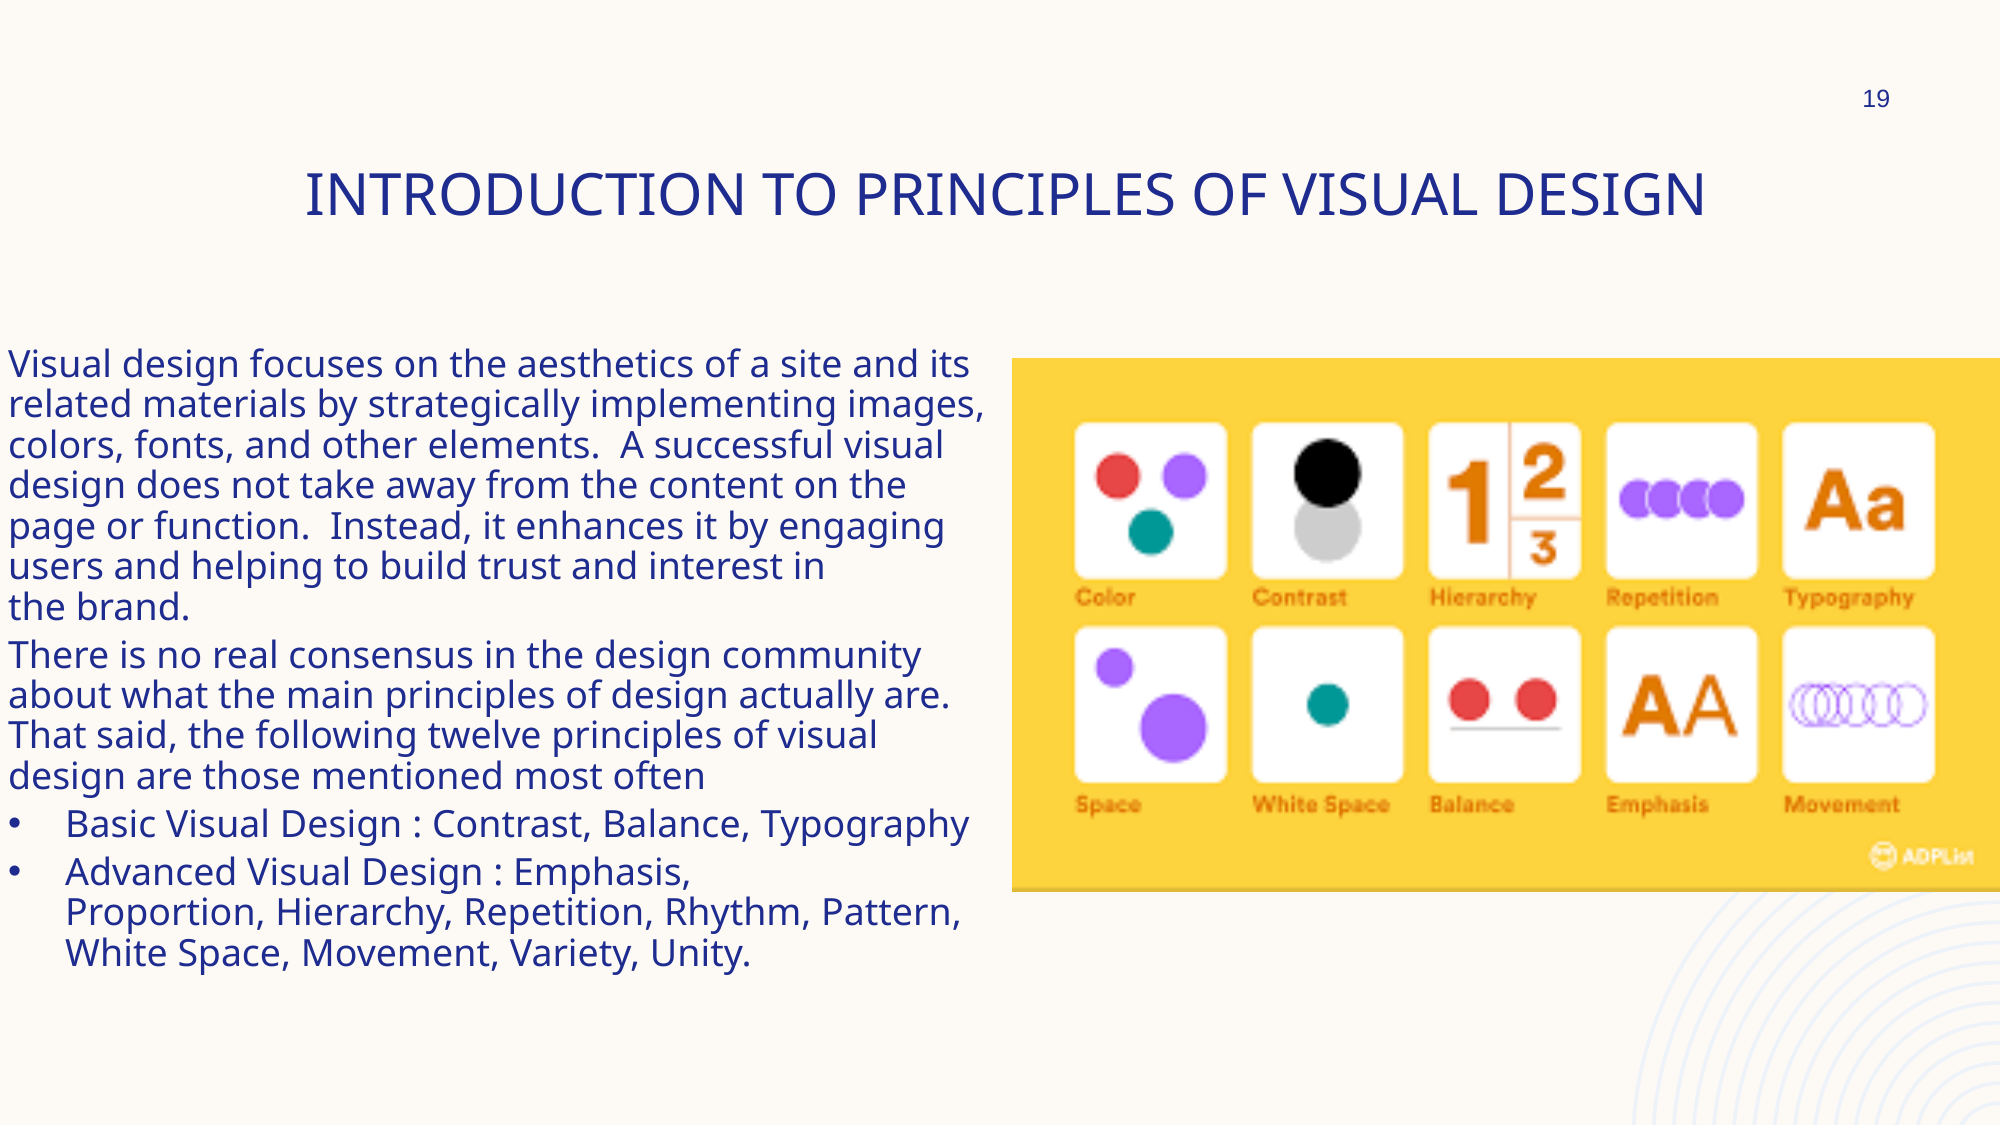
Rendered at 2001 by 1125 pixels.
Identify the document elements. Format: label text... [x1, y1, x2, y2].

list Visual design focuses on the aesthetics of a site and its related materials by strategically implementing images, colors, fonts, and other elements. A successful visual design does not take away from the content on the page or function. Instead, it enhances it by engaging users and helping to build trust and interest in the brand. There is no real consensus in the design community about what the main principles of design actually are. That said, the following twelve principles of visual design are those mentioned most often Basic Visual Design : Contrast, Balance, Typography Advanced Visual Design : Emphasis, Proportion, Hierarchy, Repetition, Rhythm, Pattern, White Space, Movement, Variety, Unity. [0, 337, 1009, 1093]
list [1012, 358, 2000, 892]
title INTRODUCTION TO PRINCIPLES OF VISUAL DESIGN [137, 75, 1877, 336]
slide_number 19 [1795, 75, 1958, 120]
